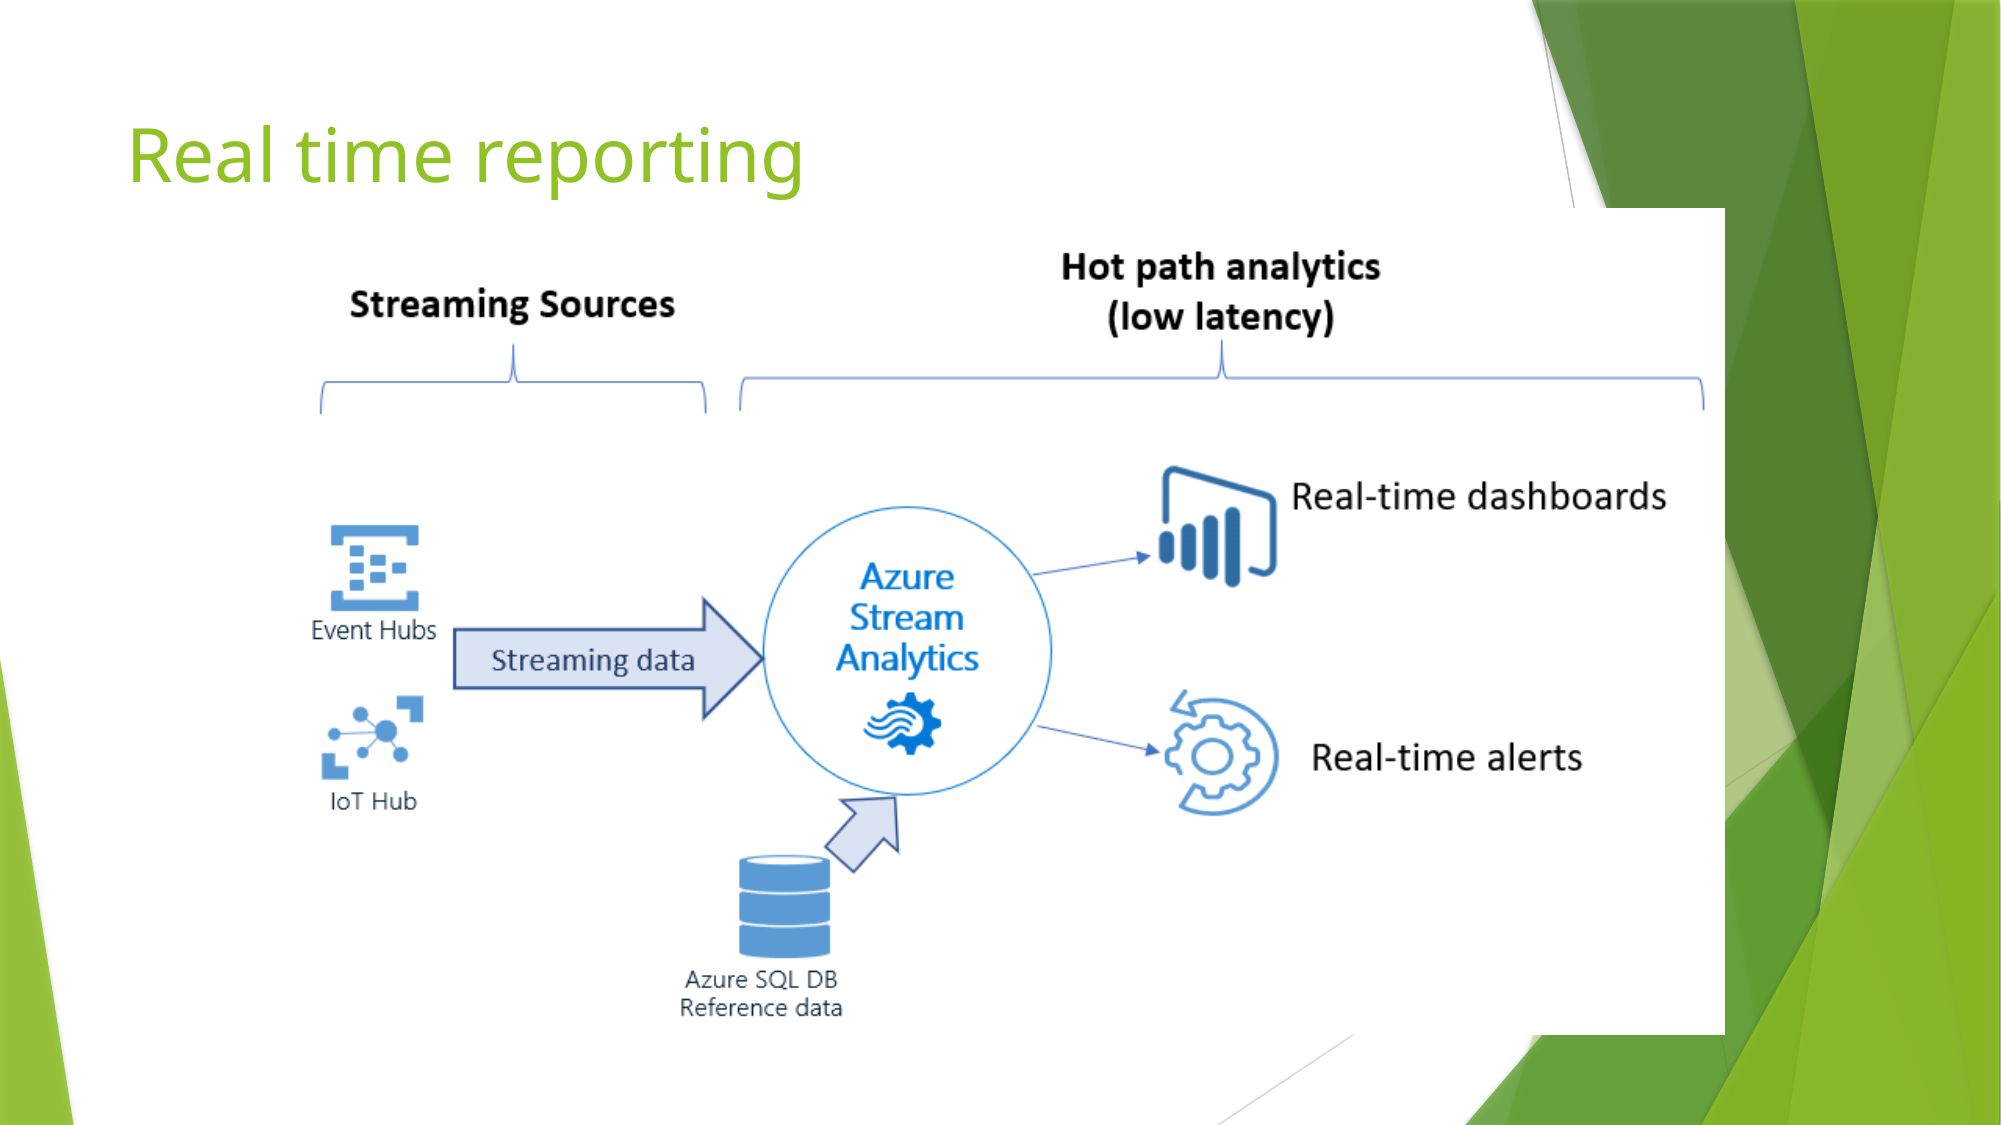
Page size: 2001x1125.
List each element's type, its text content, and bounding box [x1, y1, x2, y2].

title Real time reporting [111, 99, 1522, 317]
picture [275, 207, 1725, 1036]
